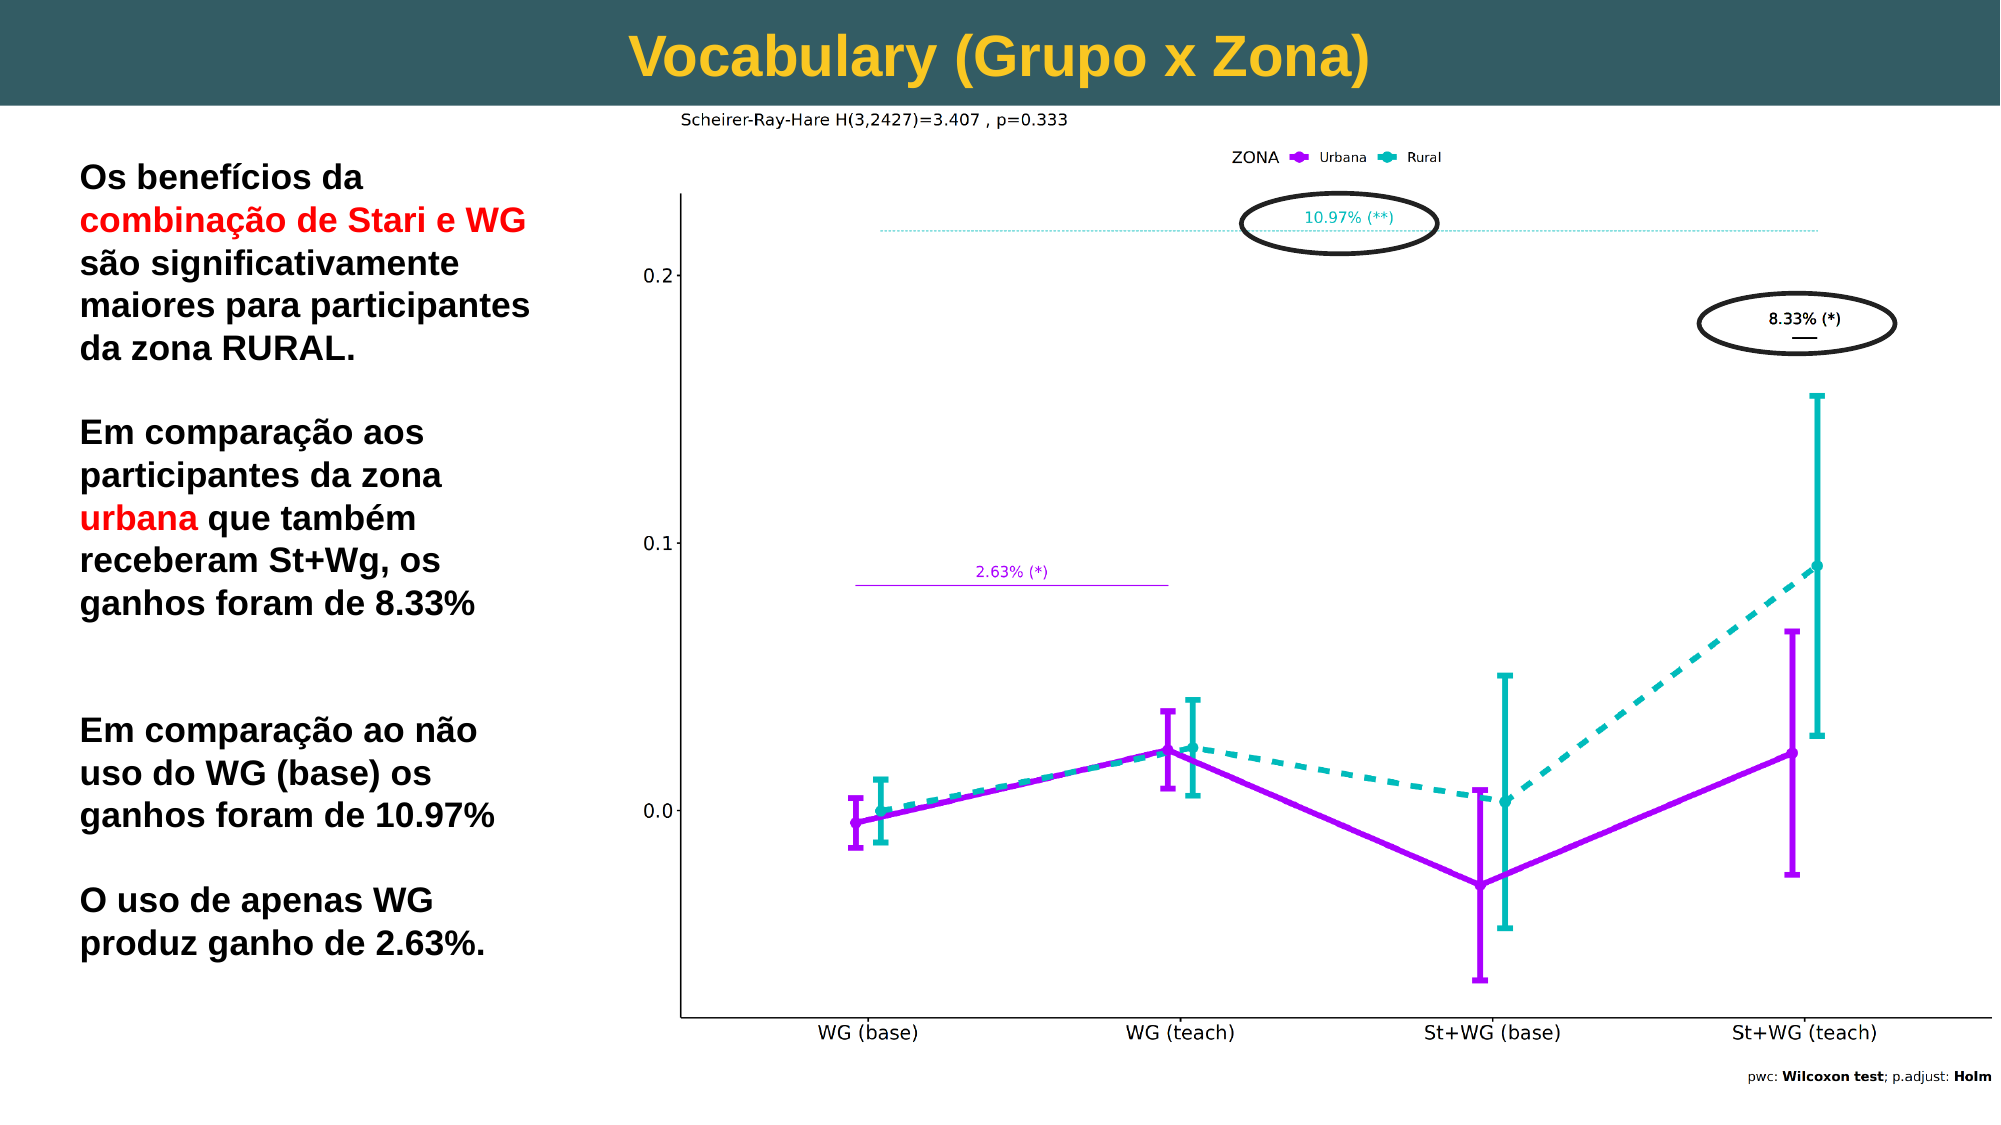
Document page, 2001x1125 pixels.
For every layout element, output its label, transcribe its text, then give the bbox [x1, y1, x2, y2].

text_box Vocabulary (Grupo x Zona) [0, 0, 2000, 106]
text_box Os benefícios da combinação de Stari e WG são significativamente maiores para participantes da zona RURAL. Em comparação aos participantes da zona urbana que também receberam St+Wg, os ganhos foram de 8.33% Em comparação ao não uso do WG (base) os ganhos foram de 10.97% O uso de apenas WG produz ganho de 2.63%. [64, 139, 549, 978]
picture [615, 105, 2000, 1096]
